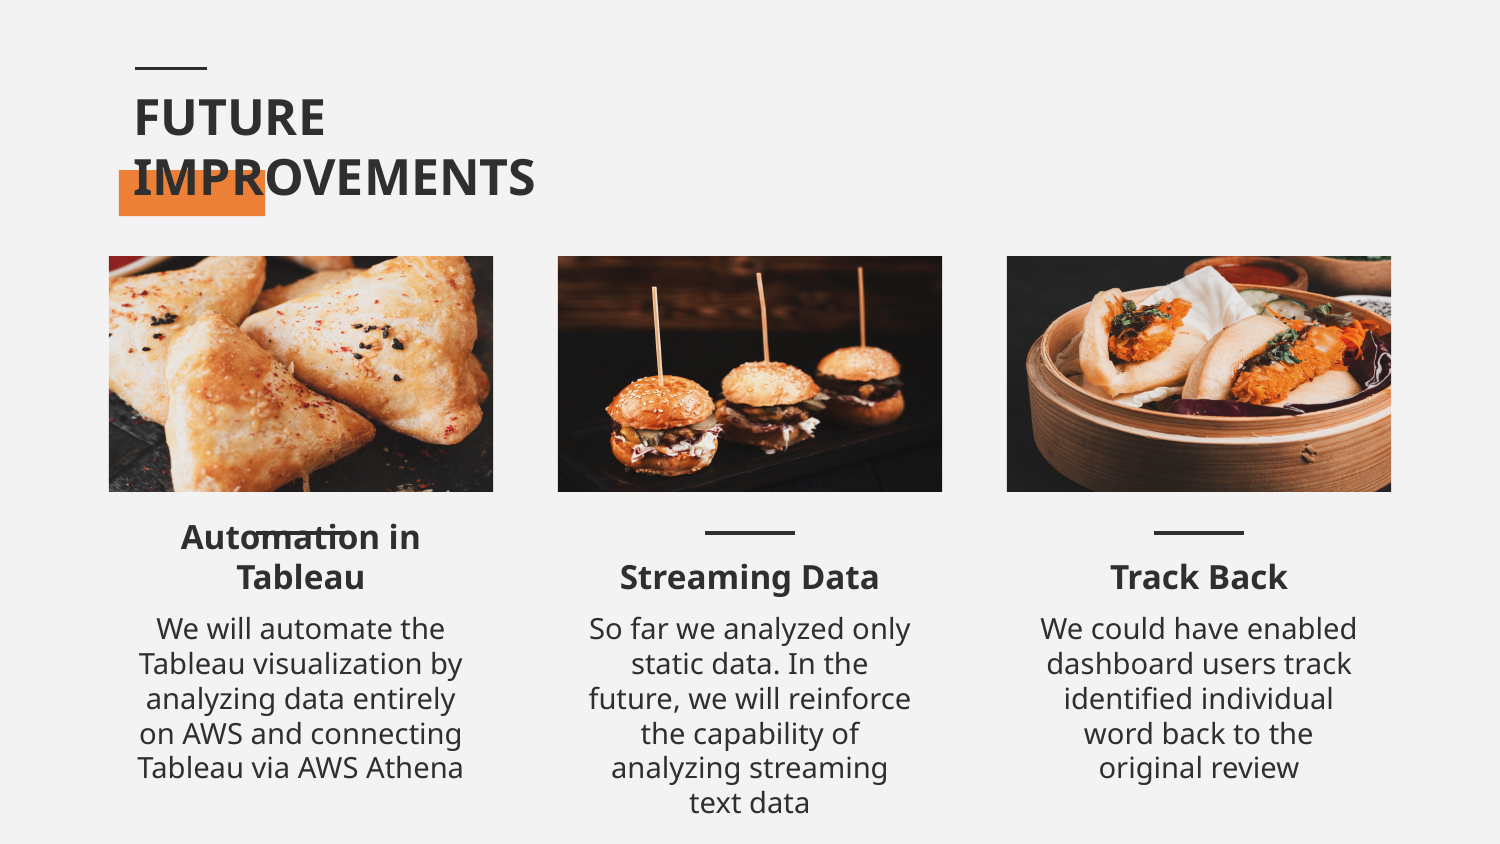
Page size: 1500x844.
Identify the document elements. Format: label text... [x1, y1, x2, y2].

subtitle We could have enabled dashboard users track identified individual word back to the original review [1016, 595, 1382, 781]
subtitle Automation in Tableau [108, 545, 494, 612]
subtitle Streaming Data [583, 545, 917, 612]
subtitle Track Back [1032, 545, 1366, 612]
picture [108, 256, 494, 492]
picture [557, 256, 943, 492]
subtitle So far we analyzed only static data. In the future, we will reinforce the capability of analyzing streaming text data [567, 595, 933, 738]
title FUTURE IMPROVEMENTS [118, 70, 558, 226]
subtitle We will automate the Tableau visualization by analyzing data entirely on AWS and connecting Tableau via AWS Athena [118, 612, 484, 751]
picture [1006, 256, 1392, 492]
